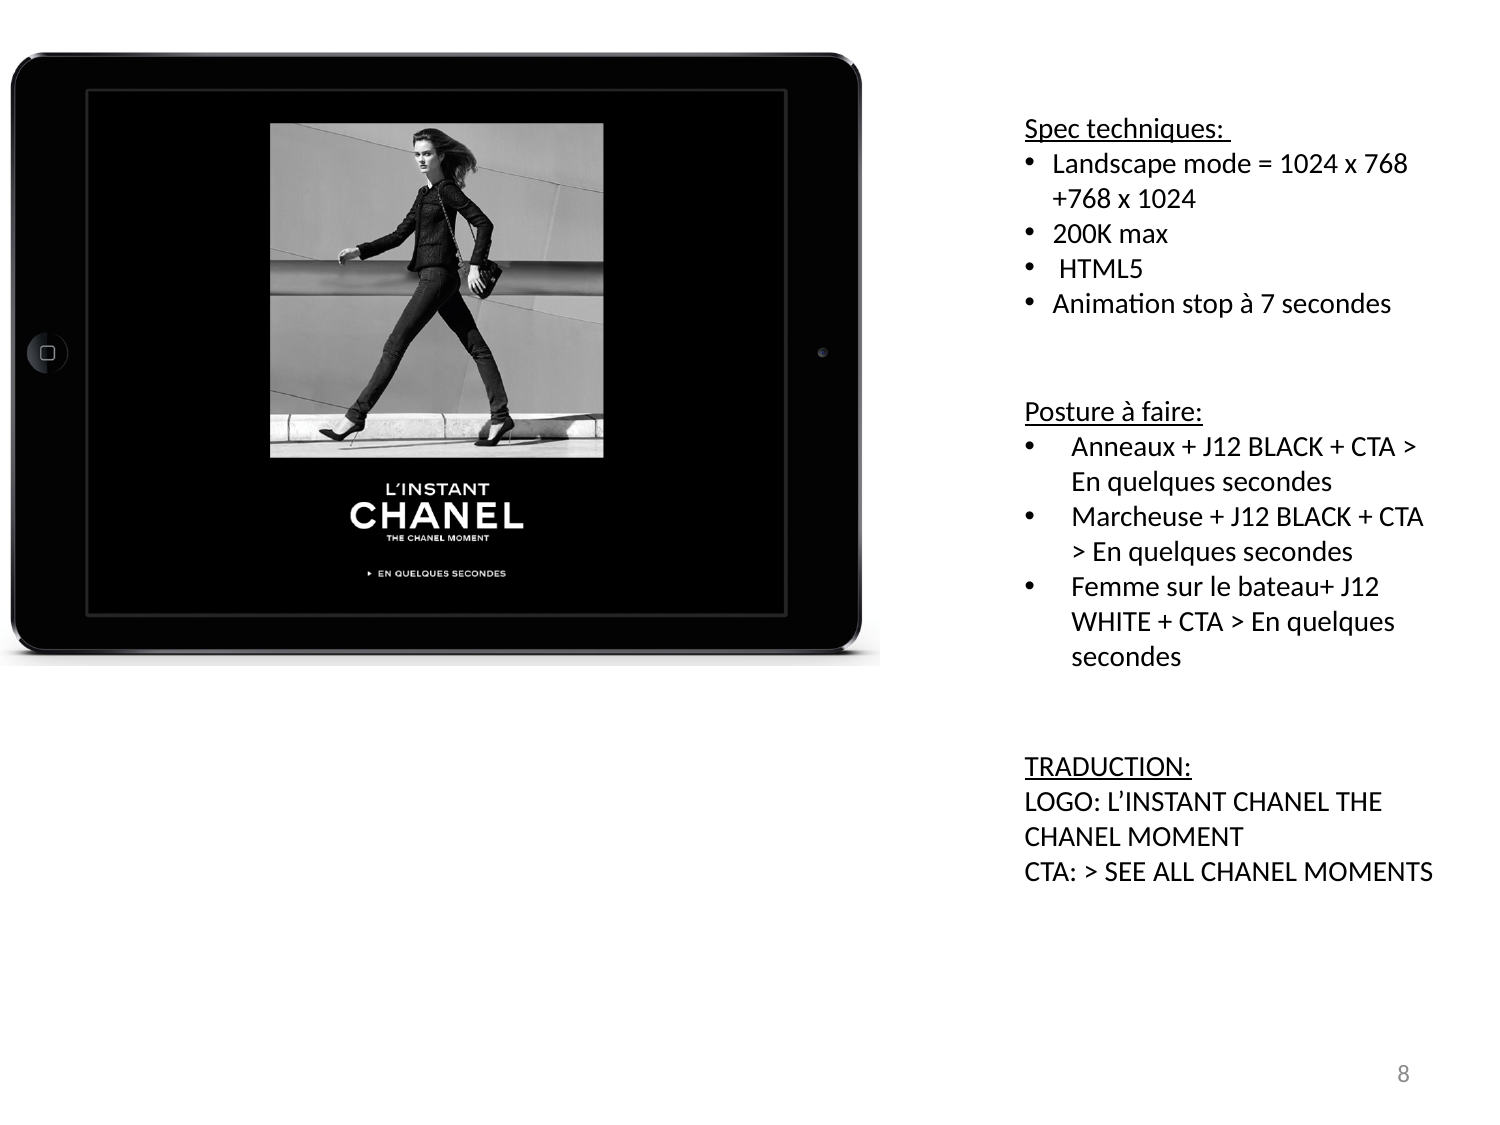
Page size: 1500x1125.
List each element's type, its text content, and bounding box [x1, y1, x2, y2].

text_box TRADUCTION: LOGO: L’INSTANT CHANEL THE CHANEL MOMENT CTA: > SEE ALL CHANEL MOMENTS [1009, 739, 1459, 922]
slide_number 8 [1074, 1042, 1425, 1103]
text_box Posture à faire: Anneaux + J12 BLACK + CTA > En quelques secondes Marcheuse + J12 BLACK + CTA > En quelques secondes Femme sur le bateau+ J12 WHITE + CTA > En quelques secondes [1009, 385, 1459, 708]
picture [0, 42, 881, 667]
text_box Spec techniques: Landscape mode = 1024 x 768 +768 x 1024 200K max HTML5 Animation stop à 7 secondes [1009, 101, 1459, 327]
